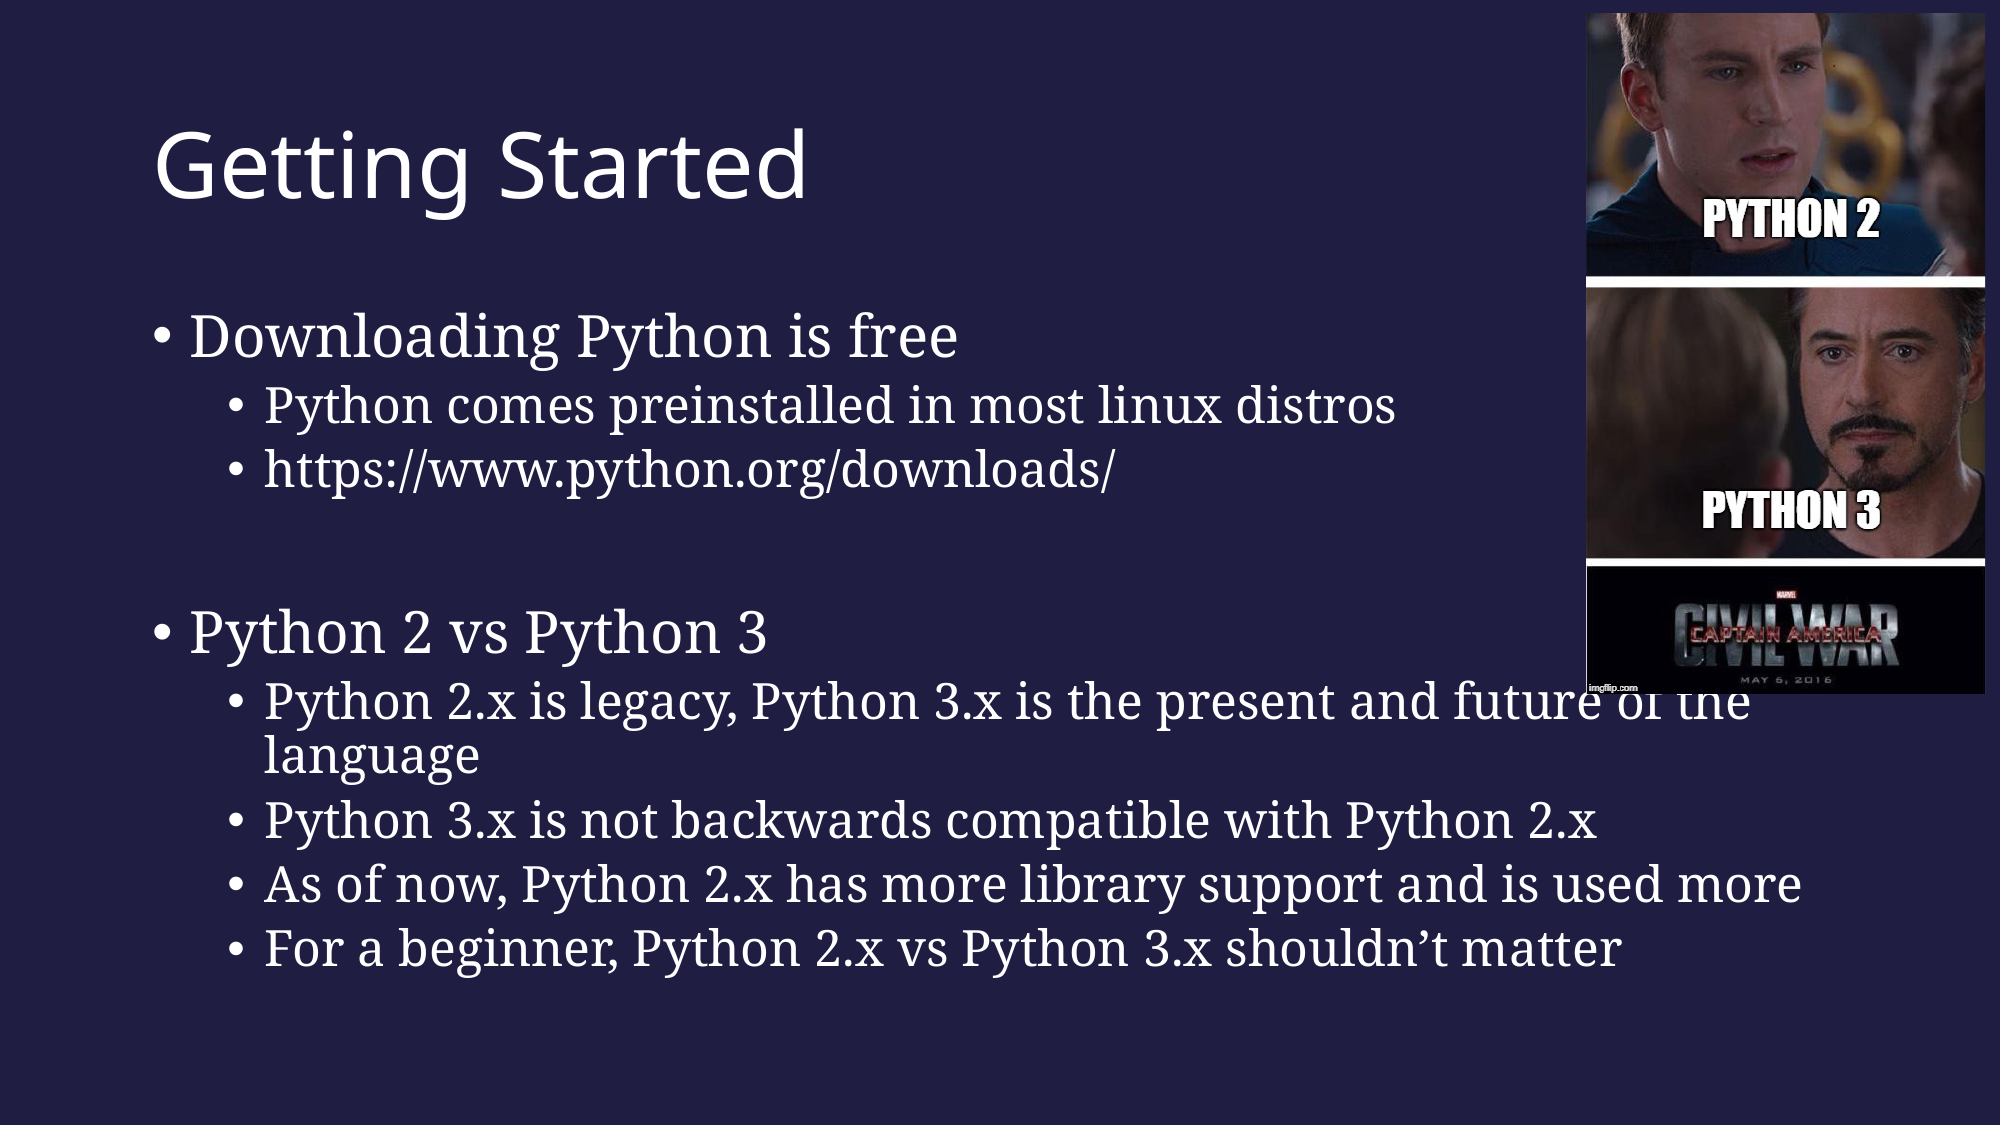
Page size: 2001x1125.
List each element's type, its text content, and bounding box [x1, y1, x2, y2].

list Downloading Python is free Python comes preinstalled in most linux distros https://www.python.org/downloads/ Python 2 vs Python 3 Python 2.x is legacy, Python 3.x is the present and future of the language Python 3.x is not backwards compatible with Python 2.x As of now, Python 2.x has more library support and is used more For a beginner, Python 2.x vs Python 3.x shouldn’t matter [137, 299, 1863, 1014]
title Getting Started [137, 59, 1585, 278]
picture [1585, 13, 1986, 694]
